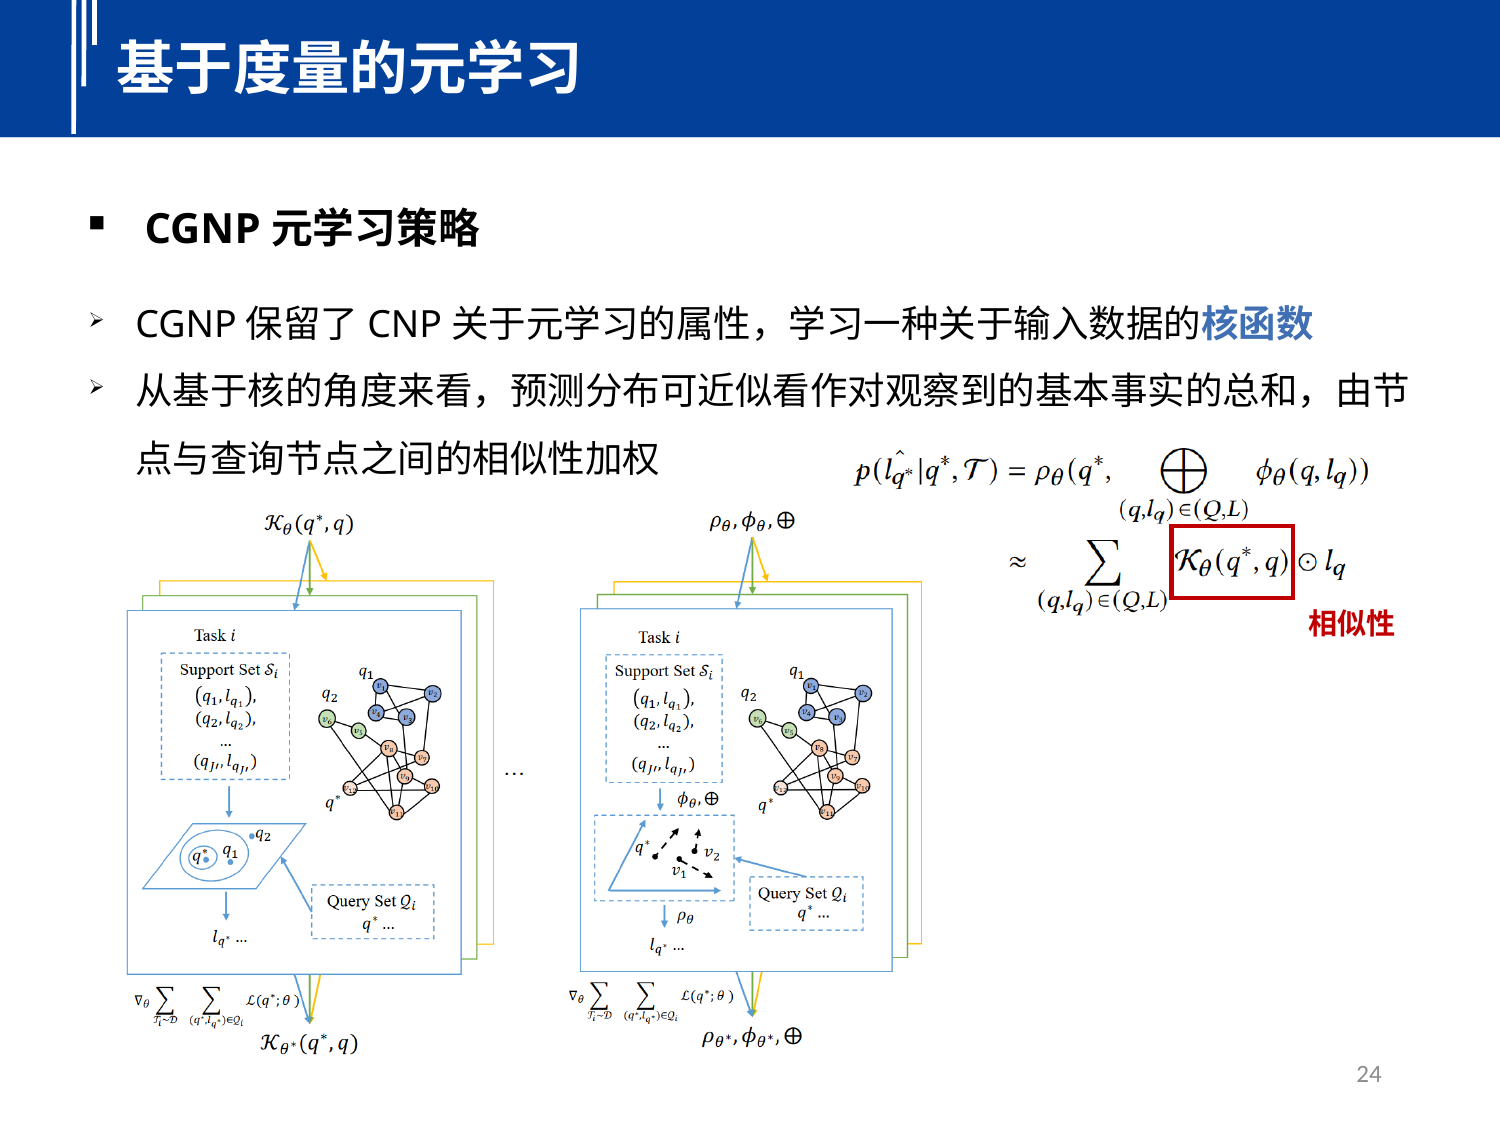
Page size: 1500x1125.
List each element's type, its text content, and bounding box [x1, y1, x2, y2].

slide_number 24 [1059, 1042, 1397, 1103]
picture [103, 504, 937, 1059]
text_box CGNP元学习策略 [73, 169, 1272, 259]
text_box 基于度量的元学习 [102, 23, 1500, 109]
text_box [0, 0, 1500, 138]
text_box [830, 424, 1443, 640]
